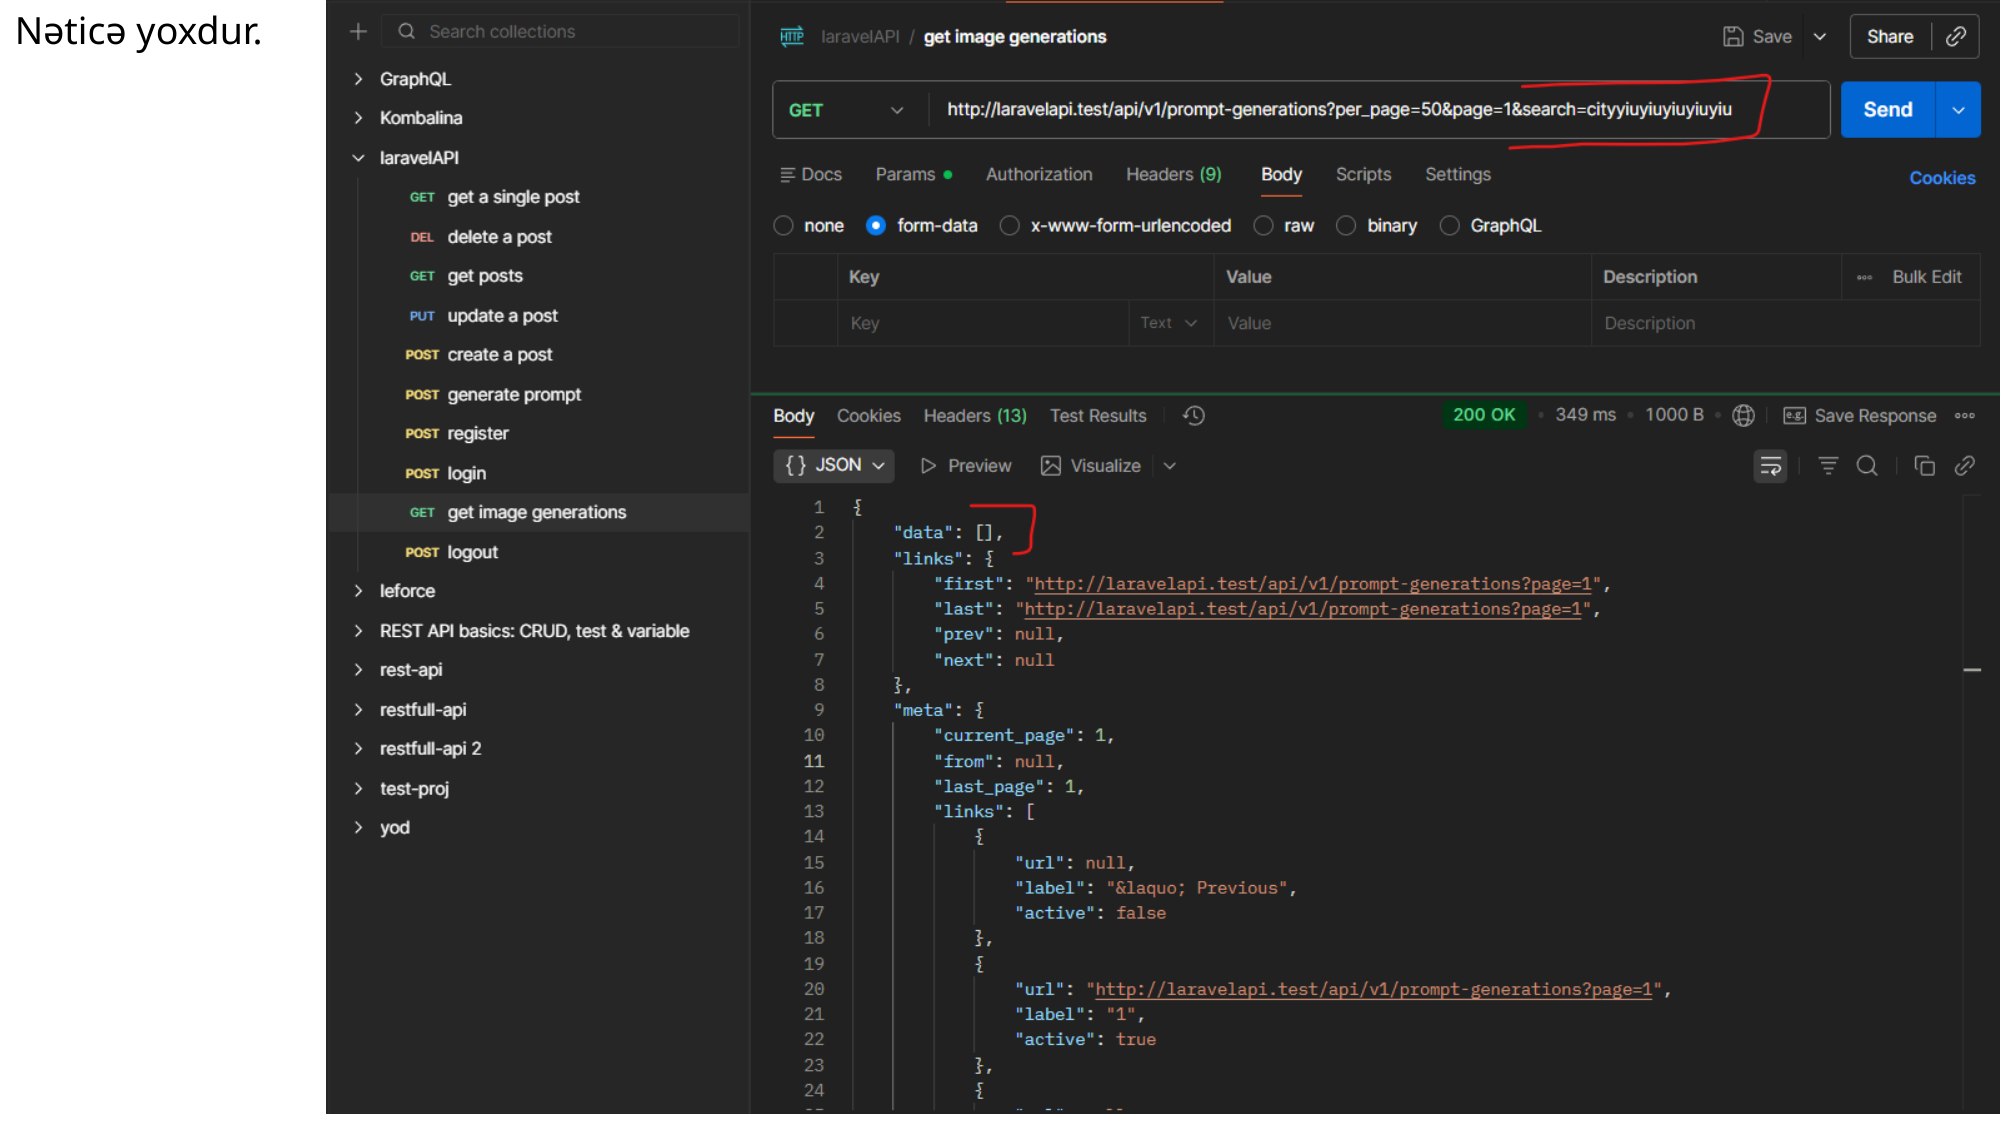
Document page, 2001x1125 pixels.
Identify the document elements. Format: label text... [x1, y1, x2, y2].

picture [325, 0, 2000, 1115]
text_box Nəticə yoxdur. [0, 0, 325, 60]
